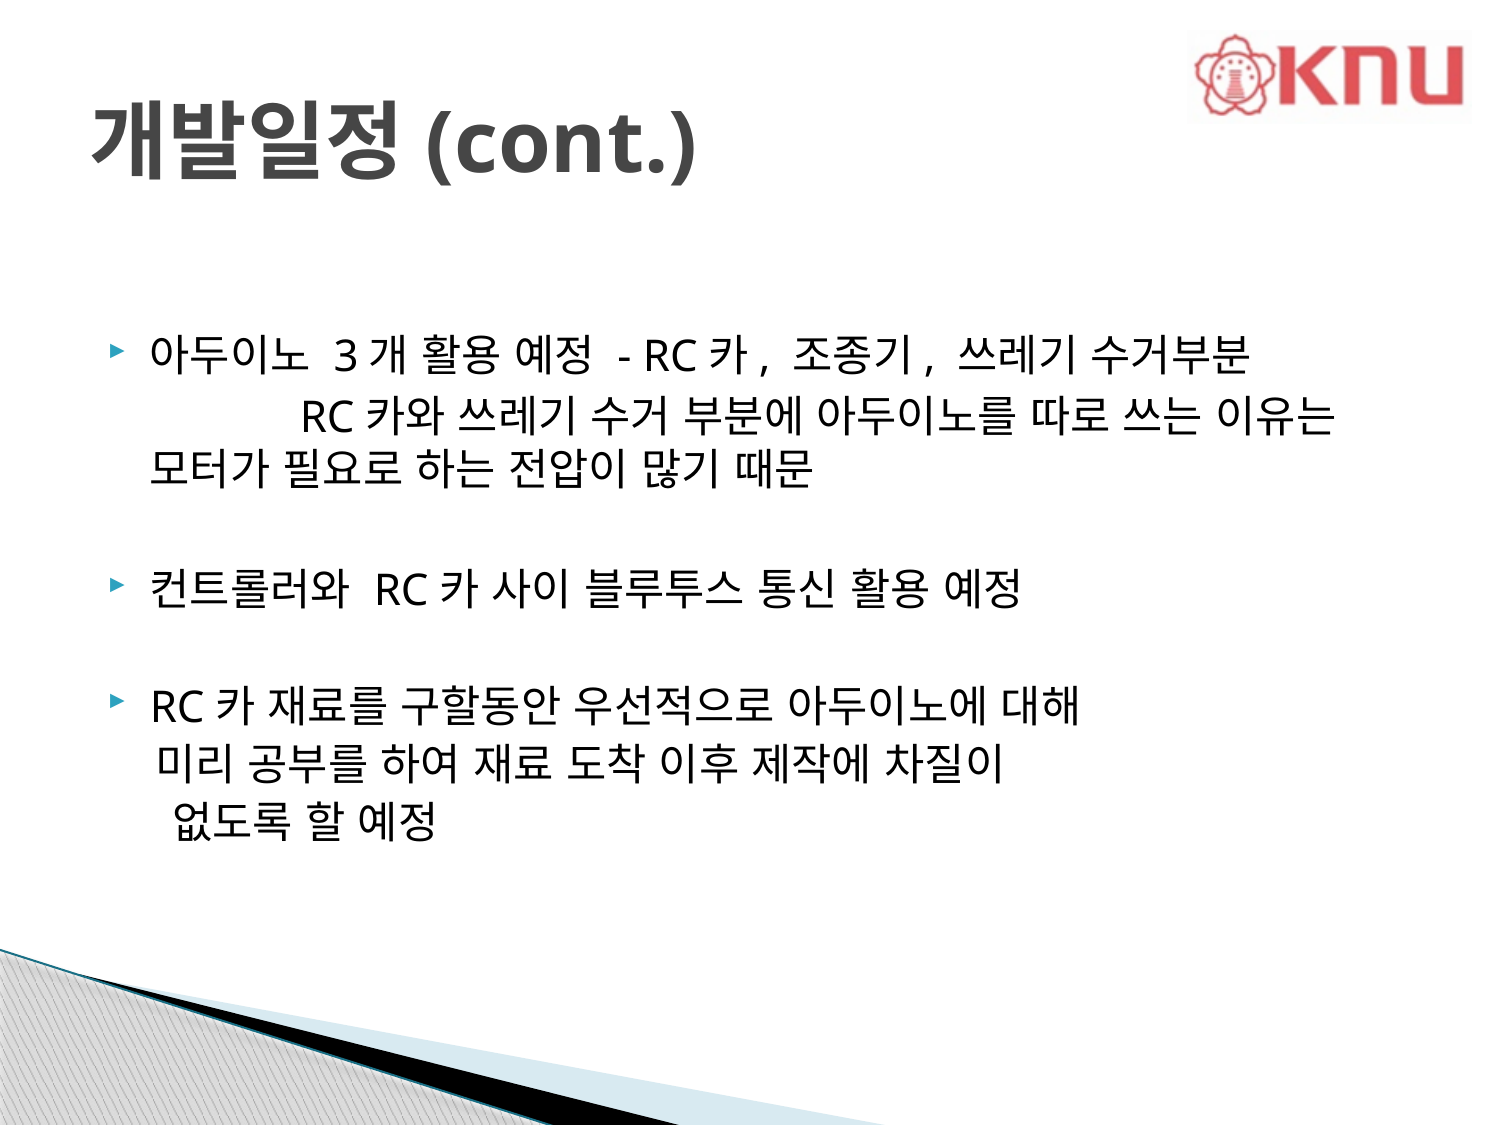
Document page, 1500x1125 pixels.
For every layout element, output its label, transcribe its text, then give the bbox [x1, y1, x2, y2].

list 아두이노 3개 활용 예정 - RC카, 조종기, 쓰레기 수거부분 RC카와 쓰레기 수거 부분에 아두이노를 따로 쓰는 이유는 모터가 필요로 하는 전압이 많기 때문 컨트롤러와 RC카 사이 블루투스 통신 활용 예정 RC카 재료를 구할동안 우선적으로 아두이노에 대해 미리 공부를 하여 재료 도착 이후 제작에 차질이 없도록 할 예정 [75, 320, 1425, 953]
picture [1186, 30, 1472, 124]
title 개발일정(cont.) [75, 45, 1425, 233]
